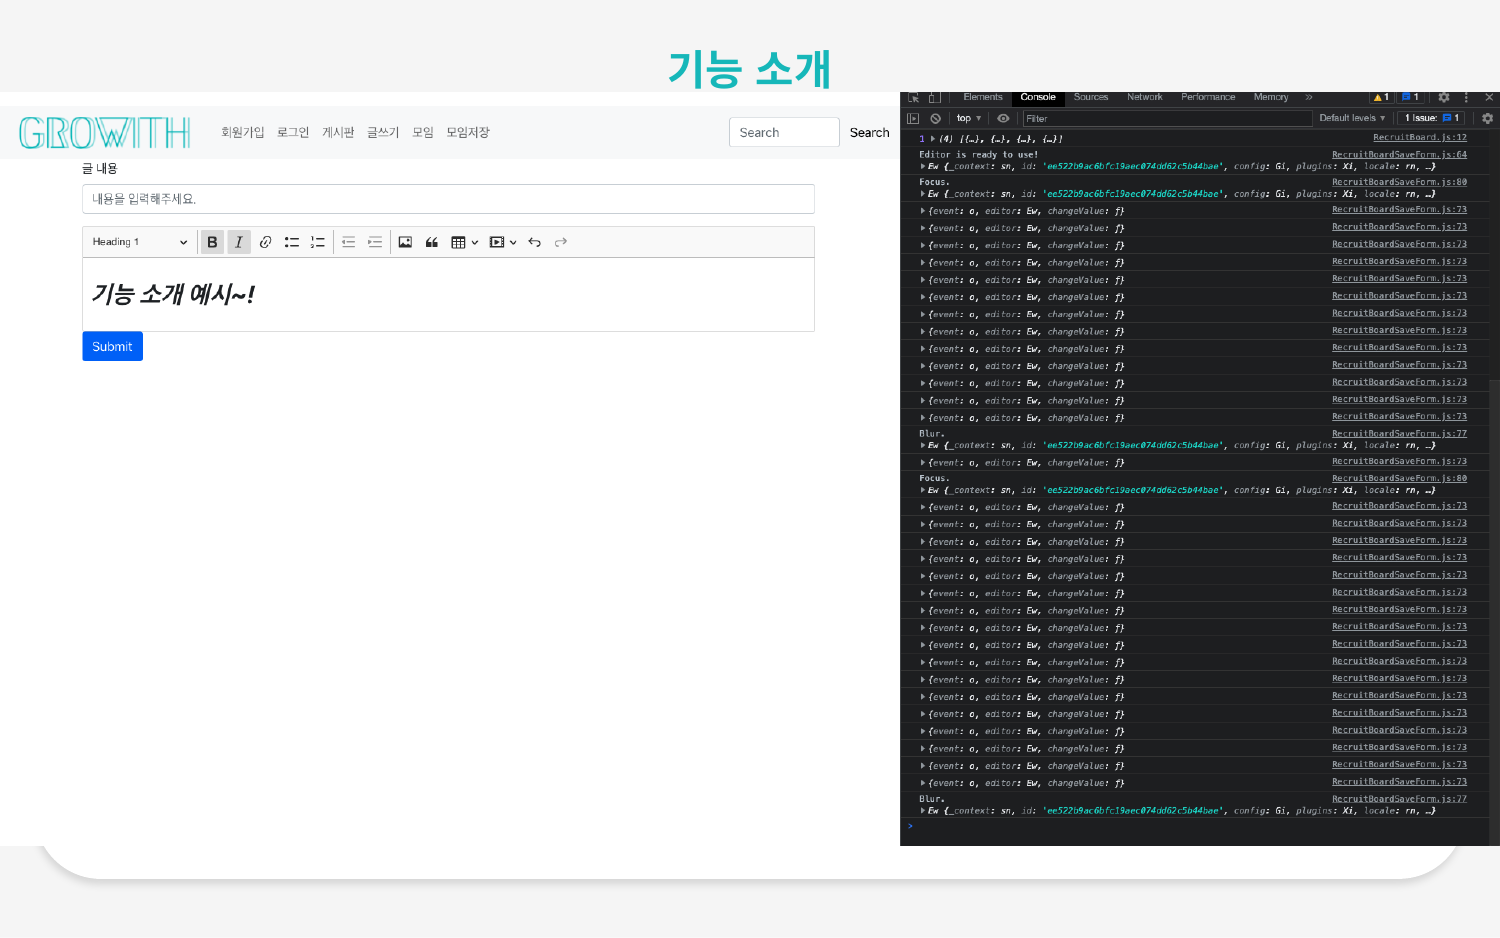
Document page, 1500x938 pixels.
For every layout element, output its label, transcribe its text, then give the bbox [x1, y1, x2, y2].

picture [0, 91, 1500, 846]
title 기능 소개 [75, 11, 1425, 90]
